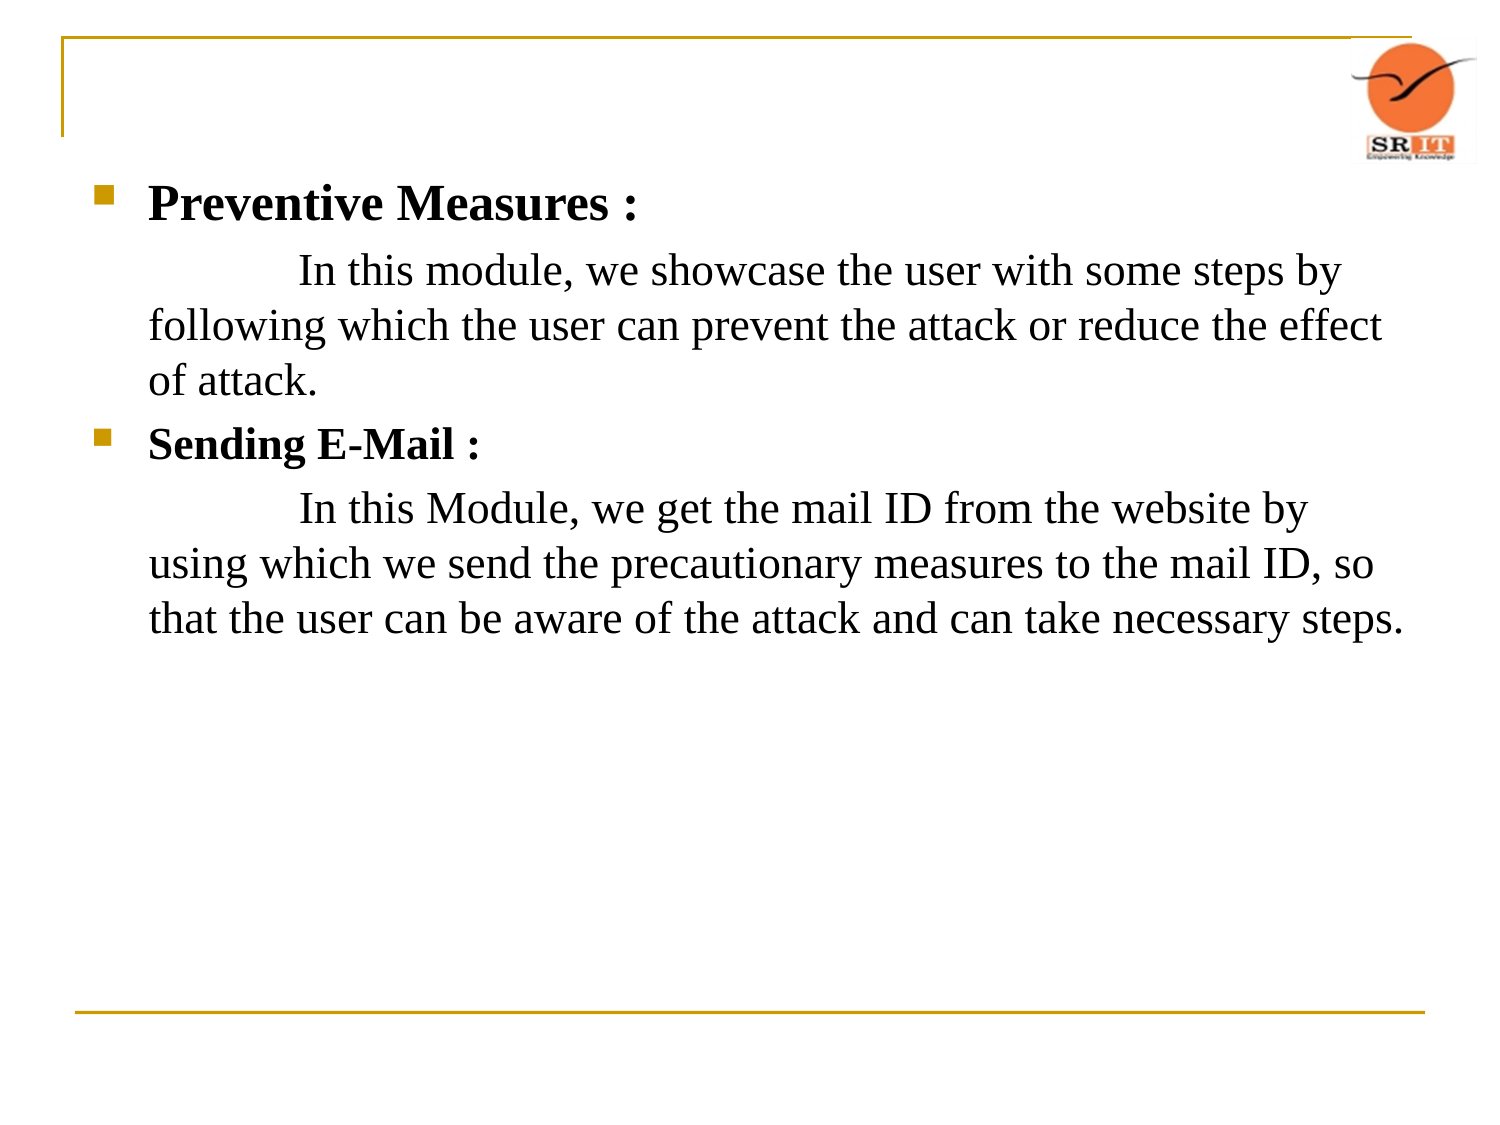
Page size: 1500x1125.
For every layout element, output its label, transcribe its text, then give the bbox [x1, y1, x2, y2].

picture [1350, 37, 1478, 165]
list Preventive Measures : In this module, we showcase the user with some steps by following which the user can prevent the attack or reduce the effect of attack. Sending E-Mail : In this Module, we get the mail ID from the website by using which we send the precautionary measures to the mail ID, so that the user can be aware of the attack and can take necessary steps. [76, 160, 1427, 905]
